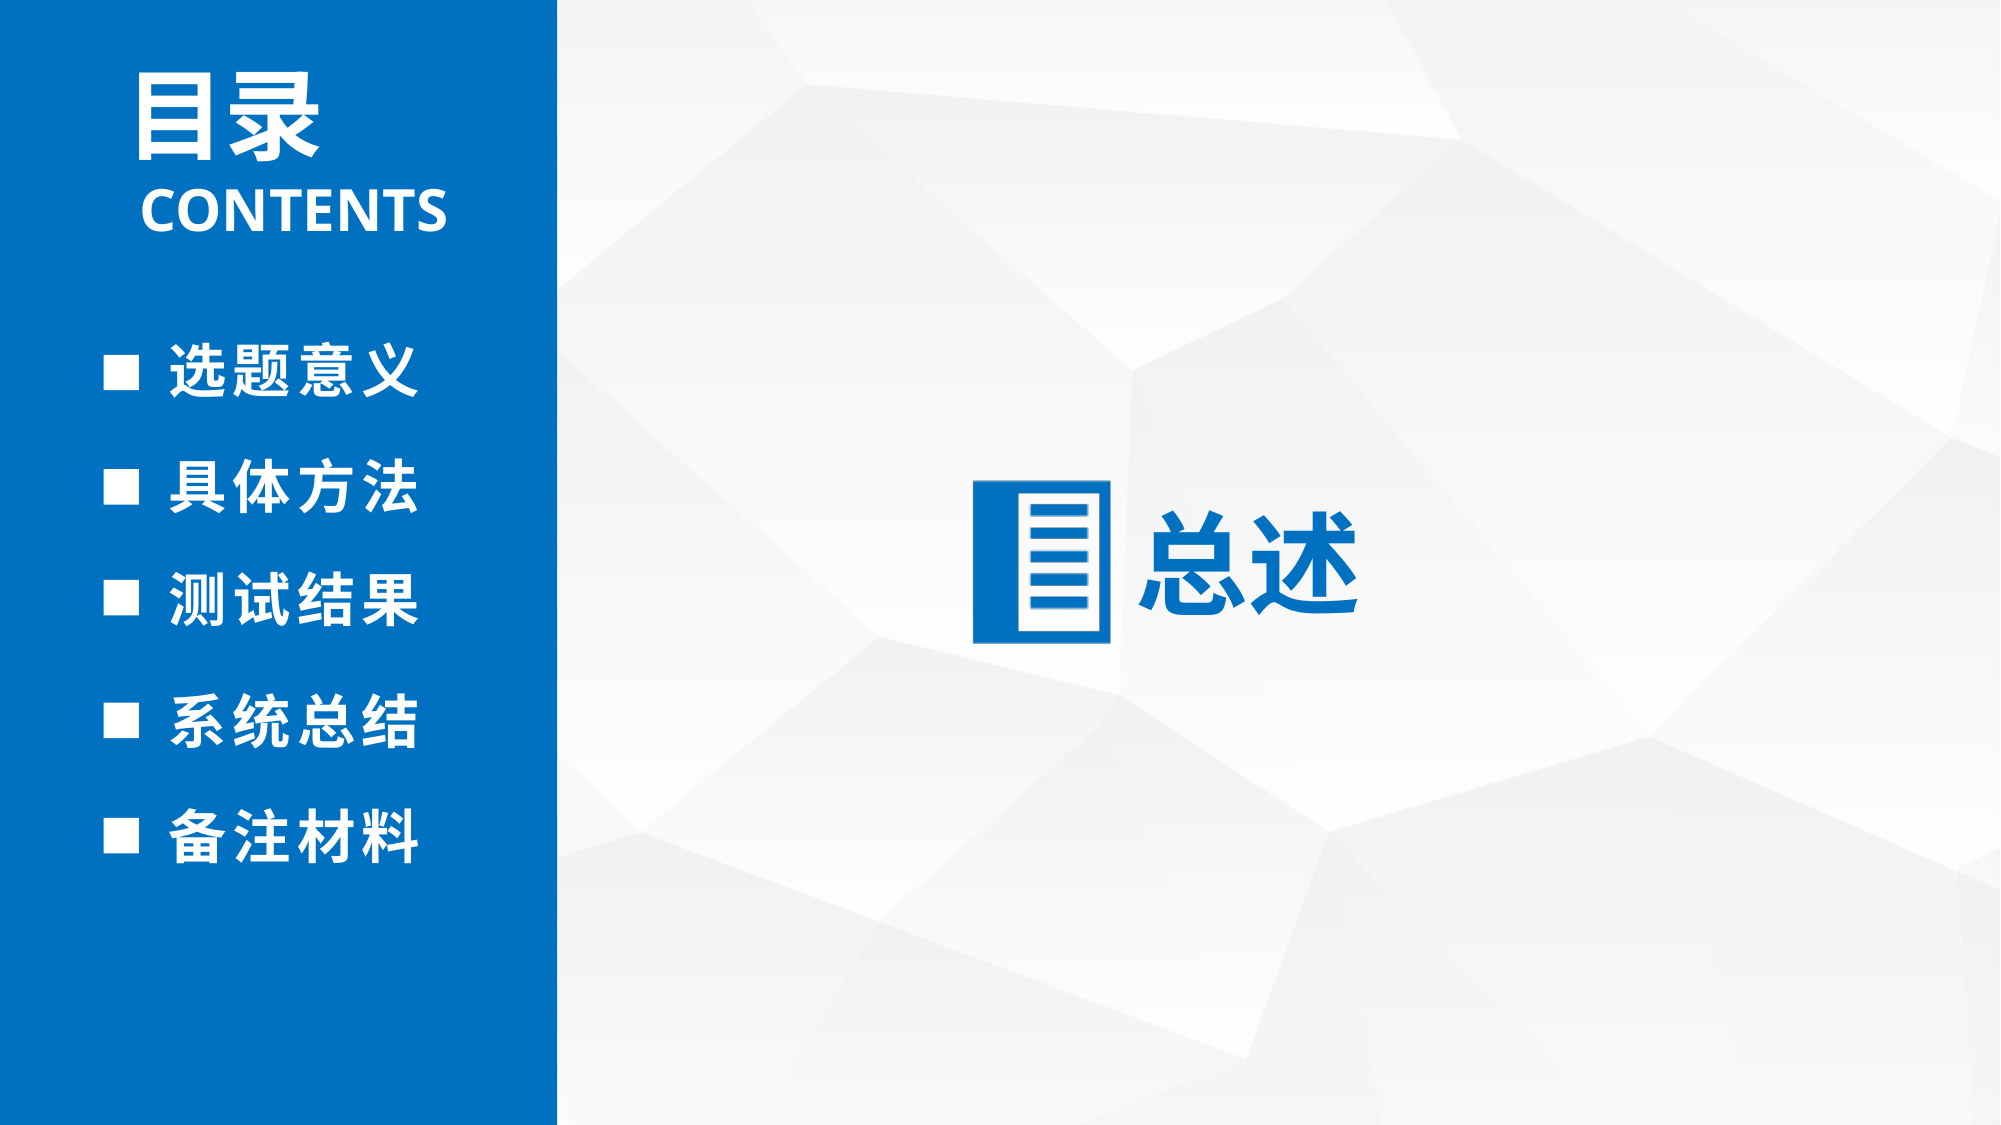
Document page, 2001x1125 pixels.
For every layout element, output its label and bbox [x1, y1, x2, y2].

text_box [103, 677, 443, 764]
text_box [72, 45, 485, 252]
picture [0, 0, 2000, 1125]
text_box [103, 326, 443, 413]
text_box [103, 443, 443, 529]
text_box [103, 792, 443, 879]
text_box [950, 470, 1607, 655]
text_box [103, 555, 443, 641]
